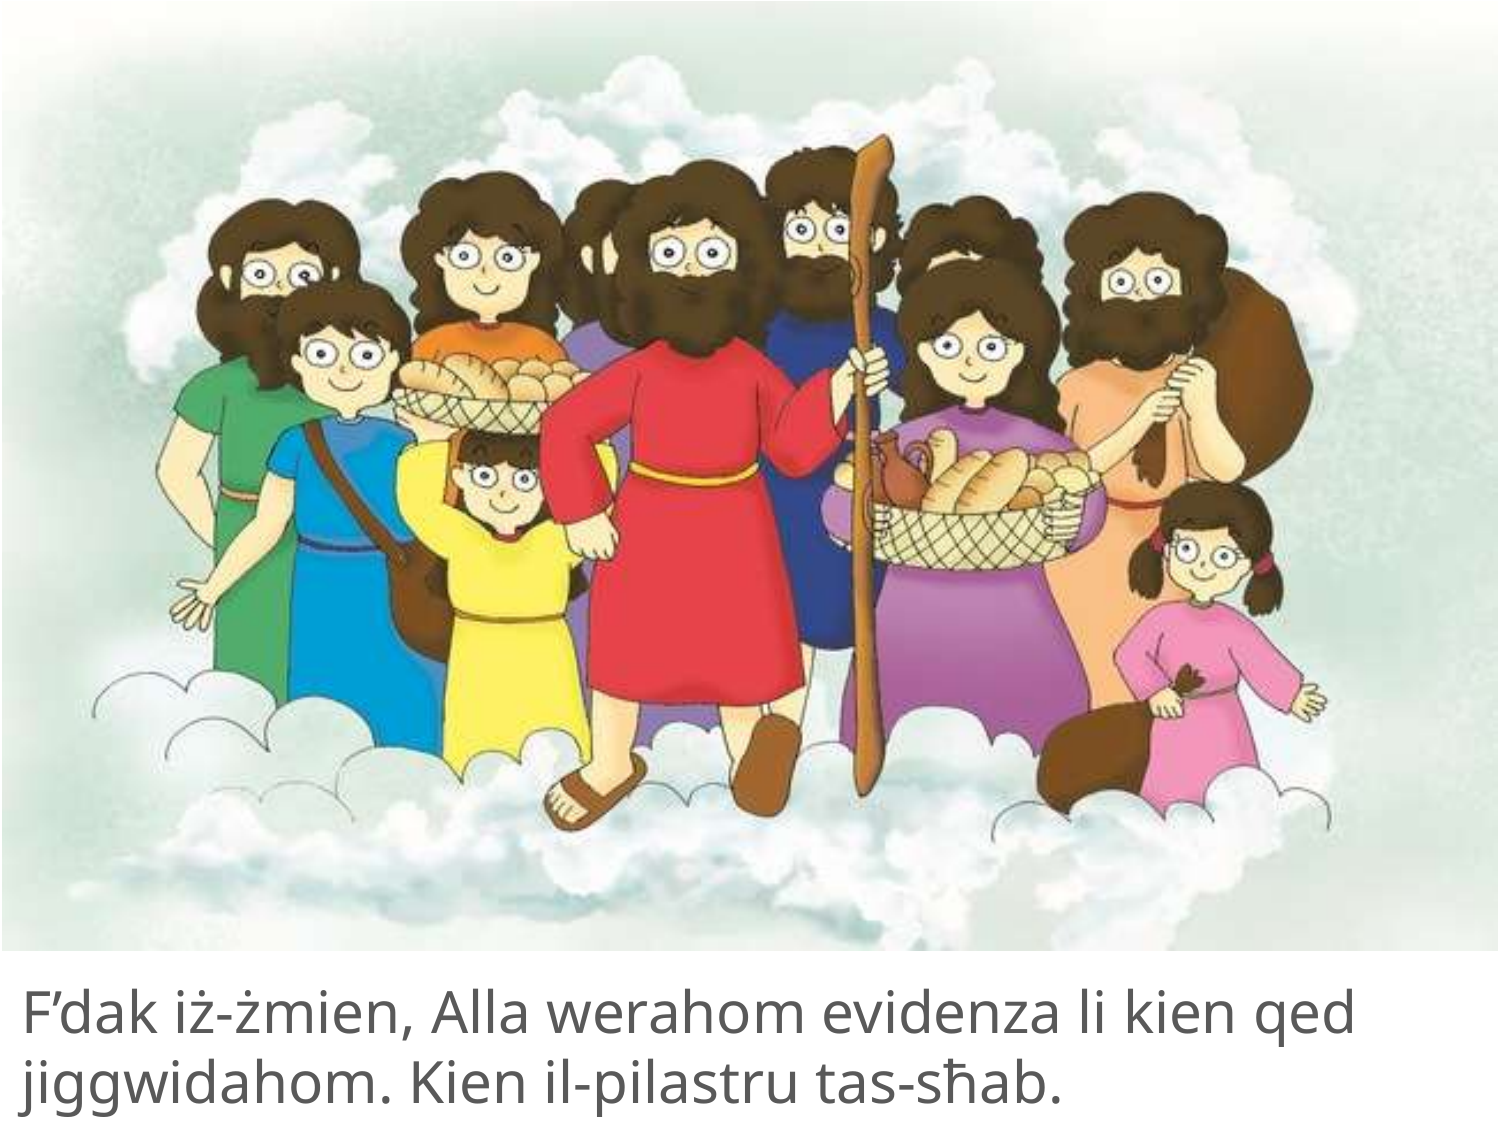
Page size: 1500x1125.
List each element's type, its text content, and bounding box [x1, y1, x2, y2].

text_box F’dak iż-​żmien, Alla werahom evidenza li kien qed jiggwidahom. Kien il-pilastru tas-sħab. [7, 967, 1493, 1123]
picture [1, 1, 1498, 951]
